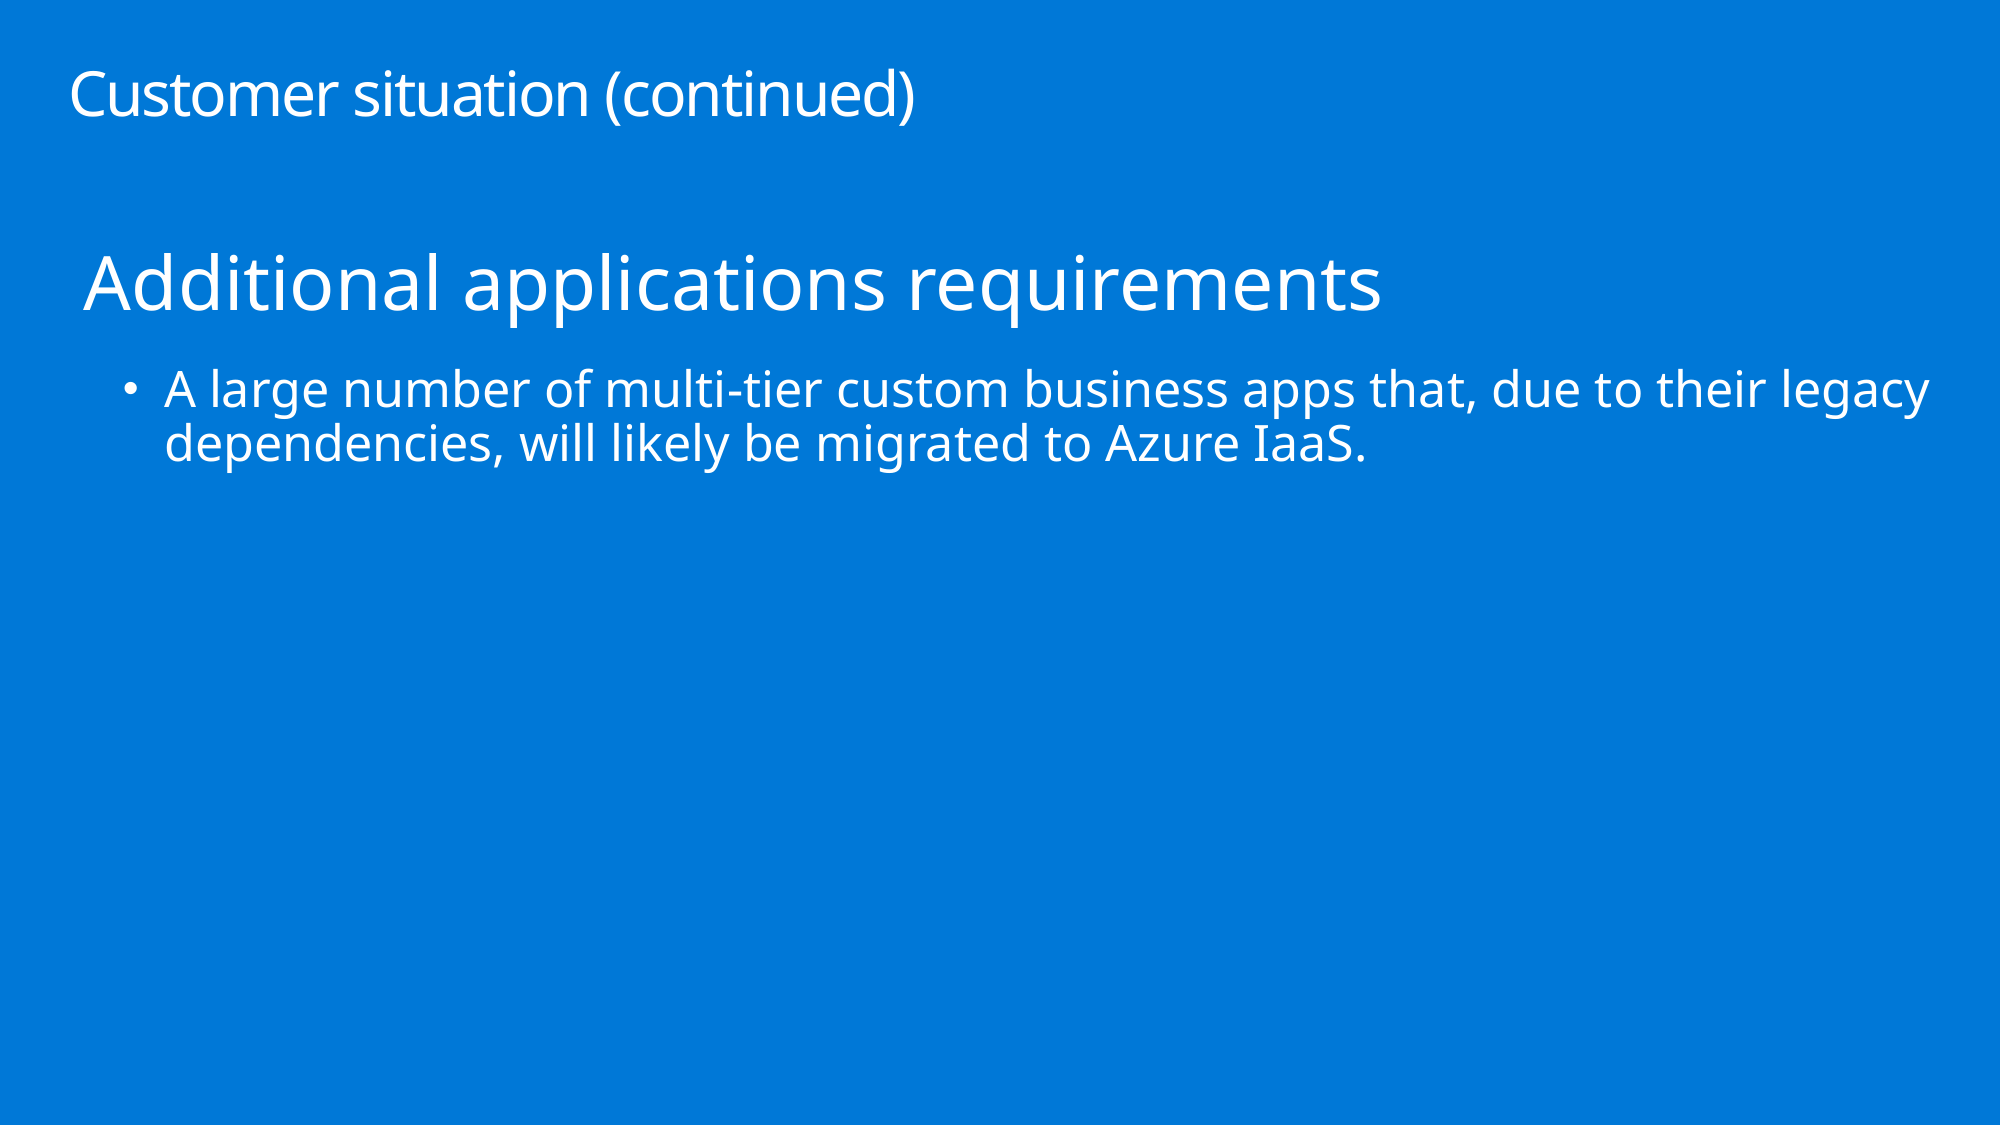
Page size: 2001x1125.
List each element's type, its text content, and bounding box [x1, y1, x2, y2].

list Additional applications requirements A large number of multi-tier custom business apps that, due to their legacy dependencies, will likely be migrated to Azure IaaS. [60, 230, 1972, 1012]
title Customer situation (continued) [44, 47, 1957, 196]
